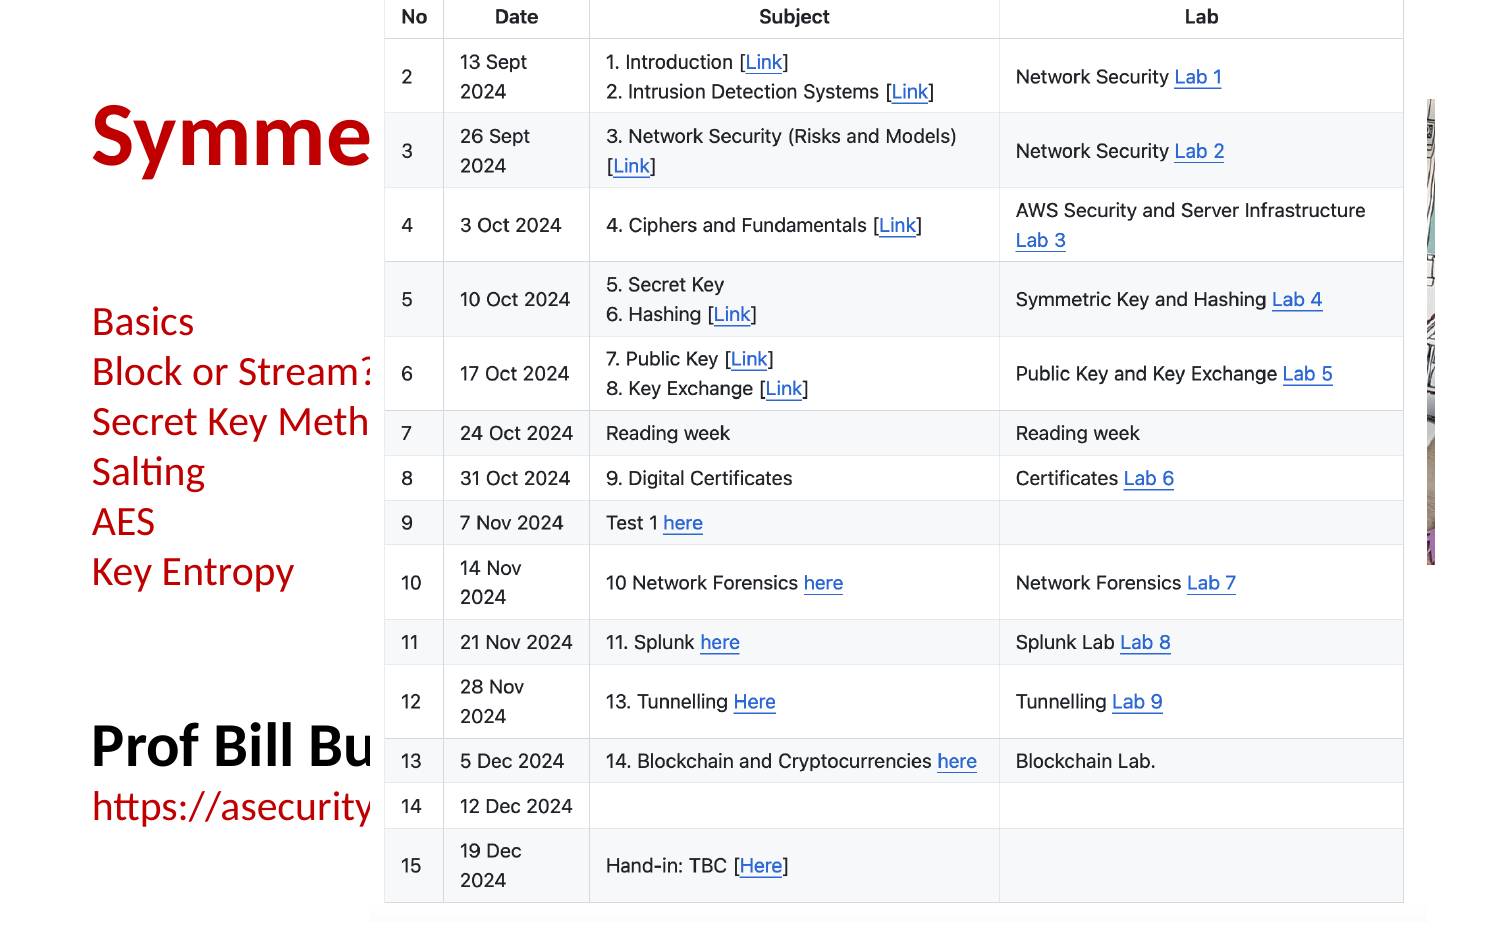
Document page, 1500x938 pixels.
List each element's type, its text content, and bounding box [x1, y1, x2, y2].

title Symmetric Key Basics Block or Stream? Secret Key Methods Salting AES Key Entropy Prof Bill Buchanan OBE, FRSE https://asecuritysite.com/symmetric [76, 397, 365, 555]
picture [370, 0, 1435, 923]
